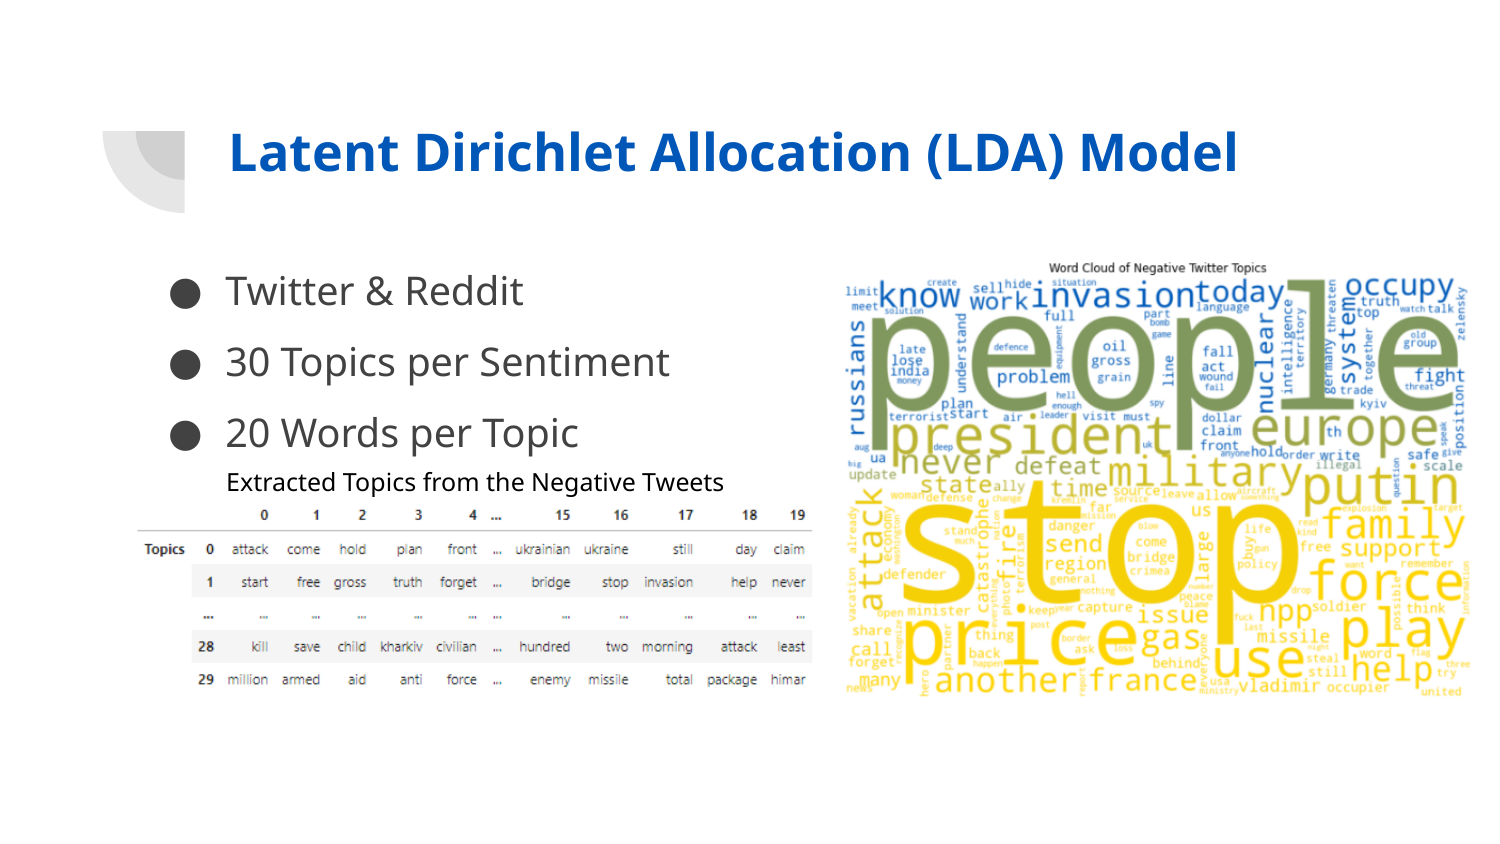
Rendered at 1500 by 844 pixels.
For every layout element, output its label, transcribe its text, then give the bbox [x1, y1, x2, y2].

list Twitter & Reddit 30 Topics per Sentiment 20 Words per Topic [135, 226, 738, 495]
text_box Extracted Topics from the Negative Tweets [180, 451, 771, 494]
picture [840, 259, 1476, 707]
picture [135, 496, 817, 707]
title Latent Dirichlet Allocation (LDA) Model [213, 104, 1368, 269]
